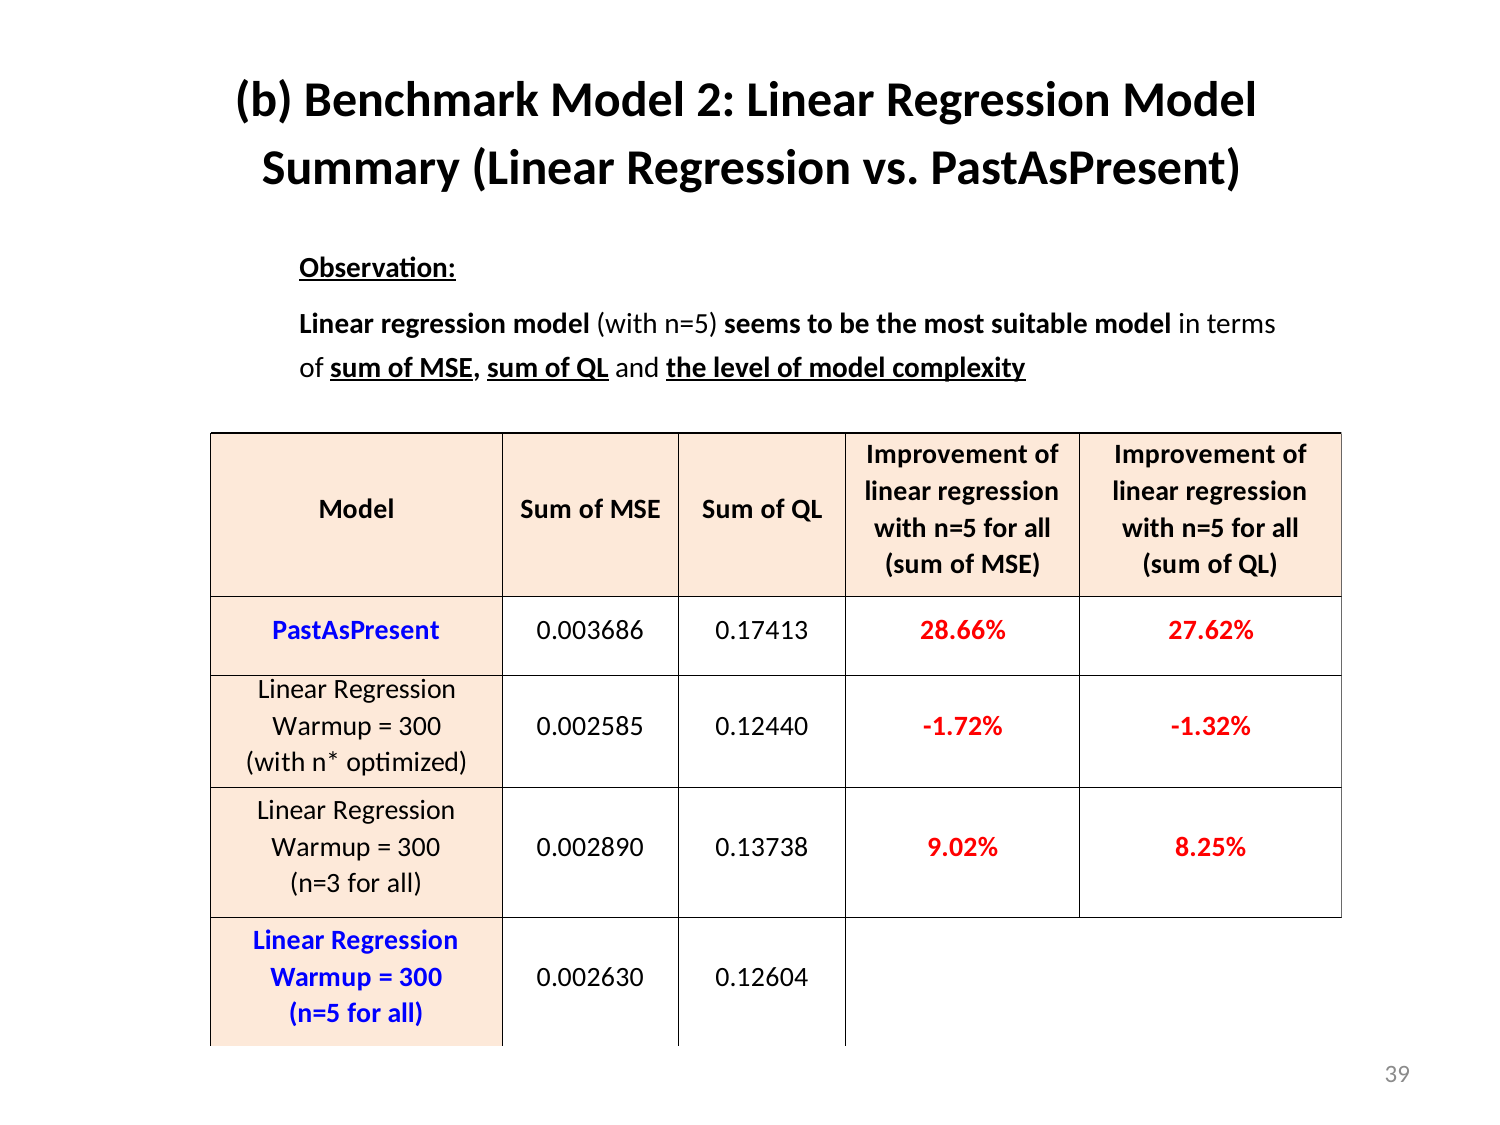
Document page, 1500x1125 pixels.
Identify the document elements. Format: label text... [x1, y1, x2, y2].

text_box Observation: Linear regression model (with n=5) seems to be the most suitable model in terms of sum of MSE, sum of QL and the level of model complexity [284, 231, 1313, 391]
picture [209, 432, 1343, 1048]
title (b) Benchmark Model 2: Linear Regression Model Summary (Linear Regression vs. PastAsPresent) [76, 56, 1427, 197]
slide_number 39 [1074, 1042, 1425, 1103]
